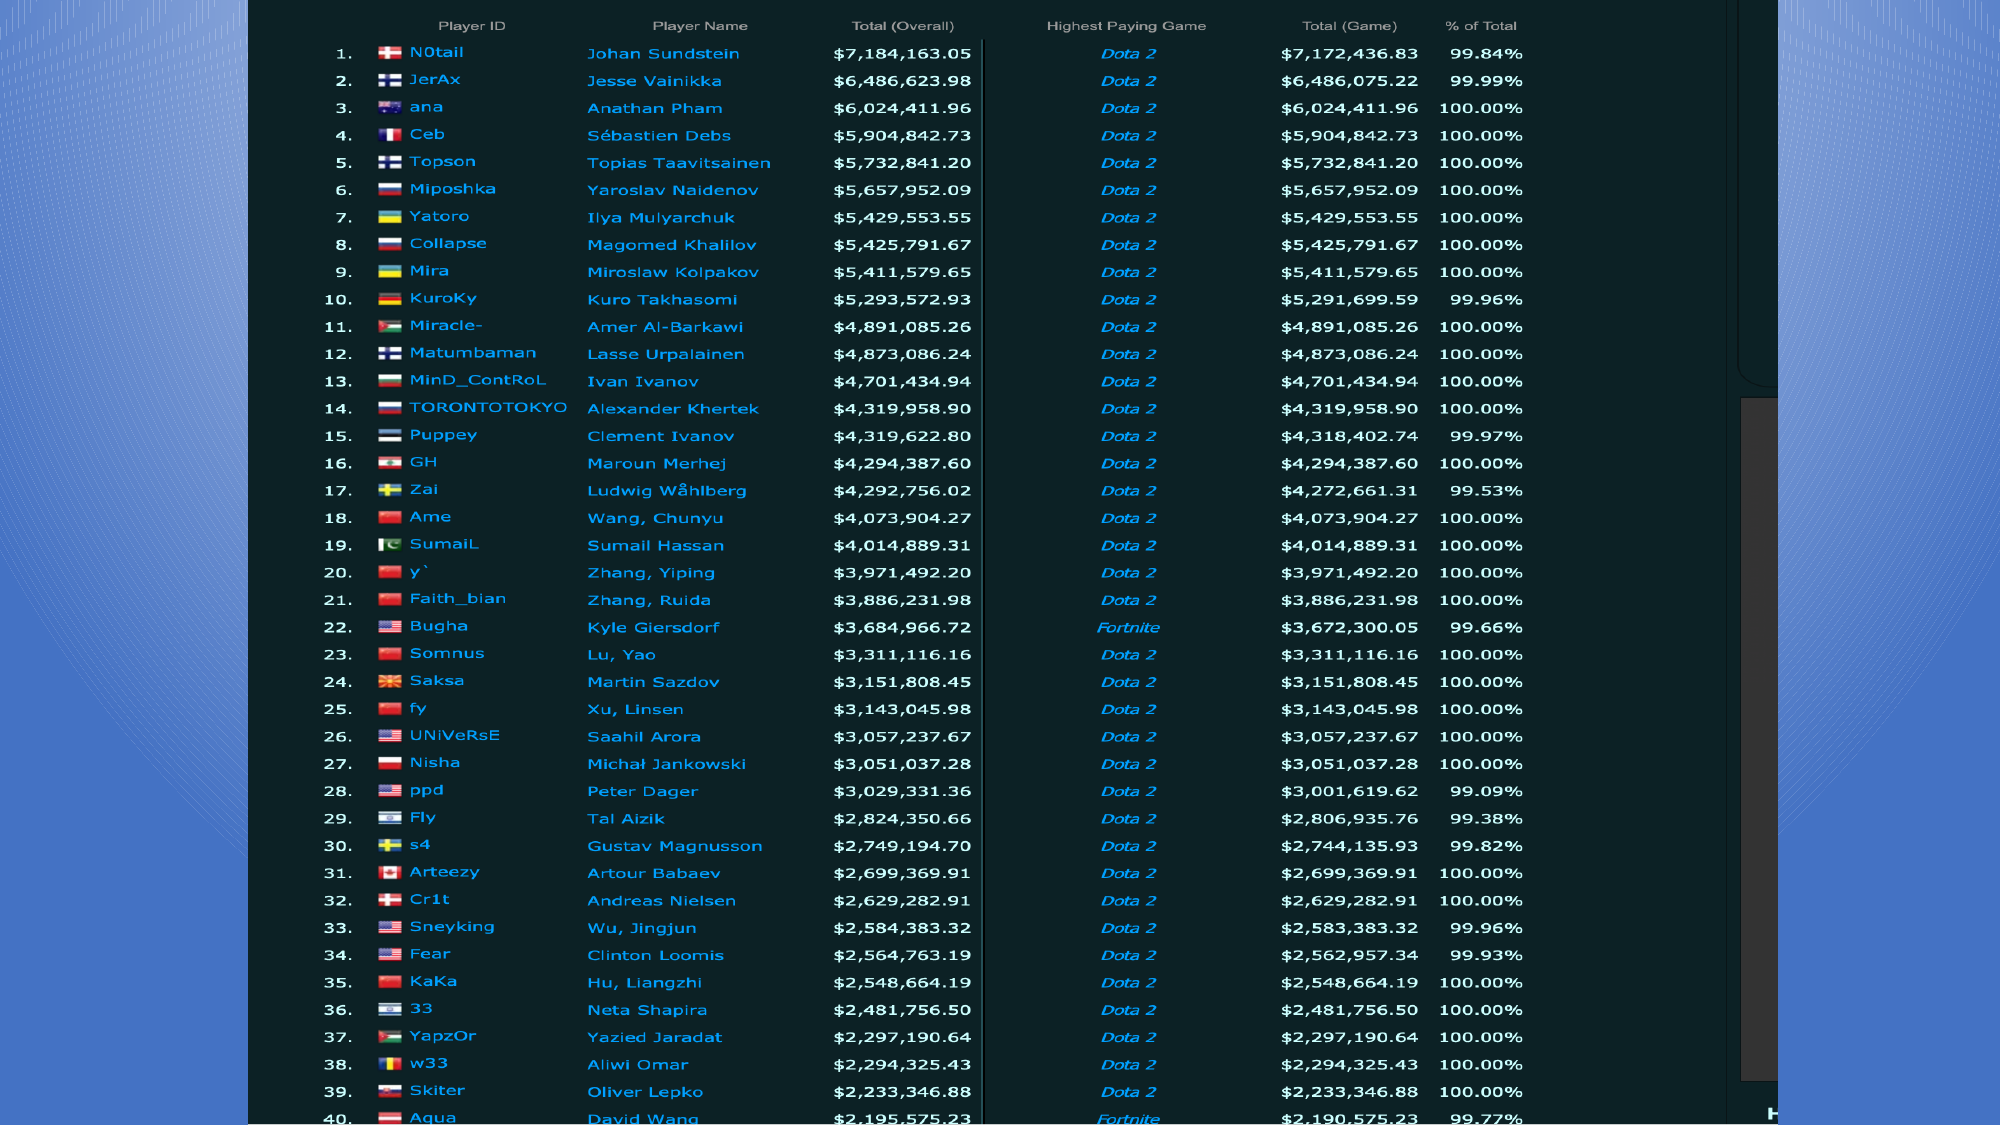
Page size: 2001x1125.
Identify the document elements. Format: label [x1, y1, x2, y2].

picture [248, 0, 1778, 1125]
